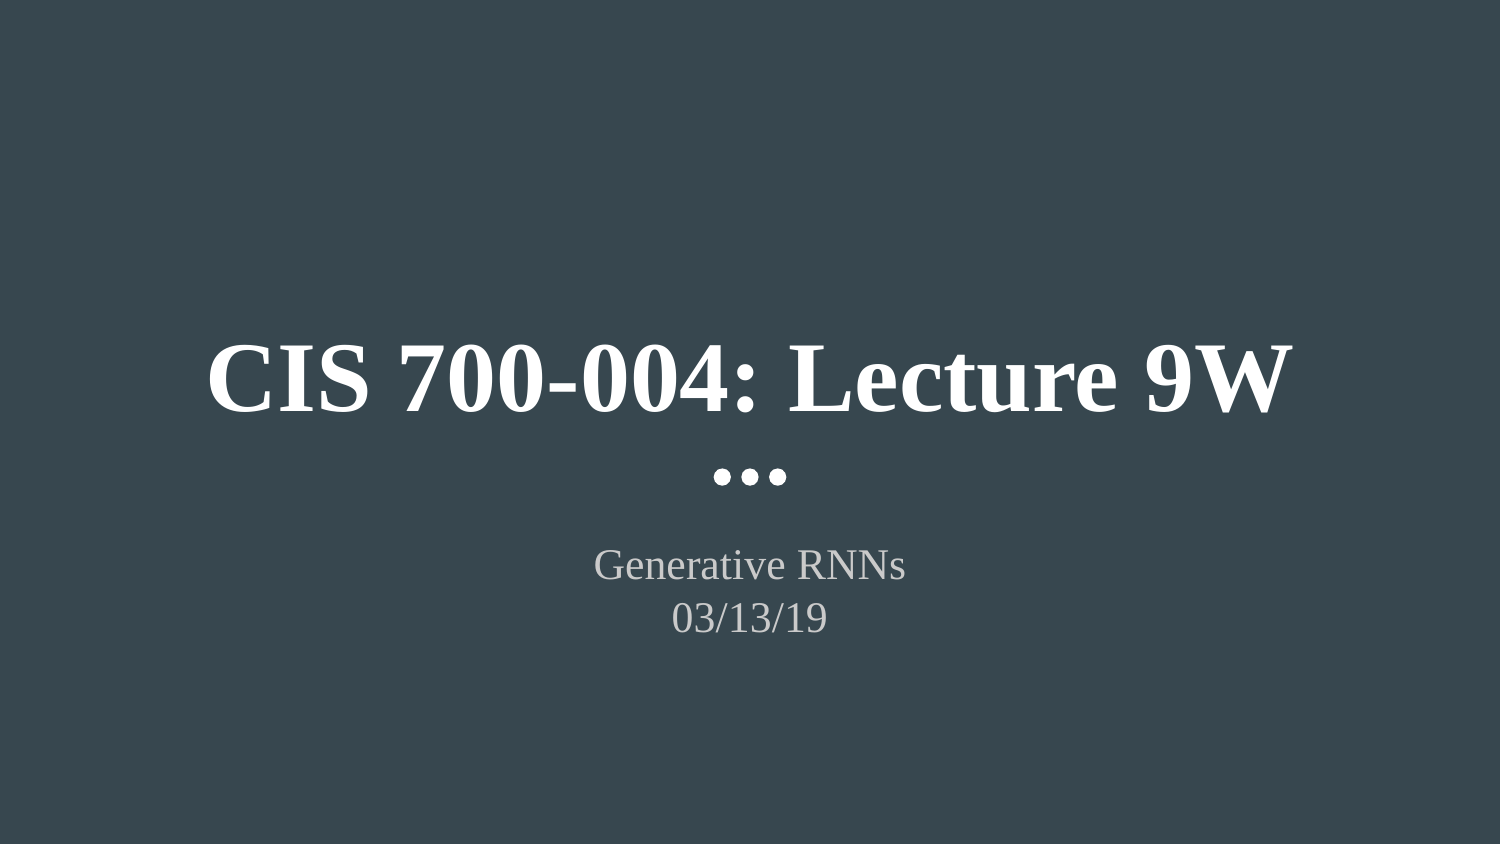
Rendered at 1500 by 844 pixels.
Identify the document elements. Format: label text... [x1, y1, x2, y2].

title CIS 700-004: Lecture 9W [110, 162, 1390, 447]
subtitle Generative RNNs 03/13/19 [110, 520, 1390, 651]
